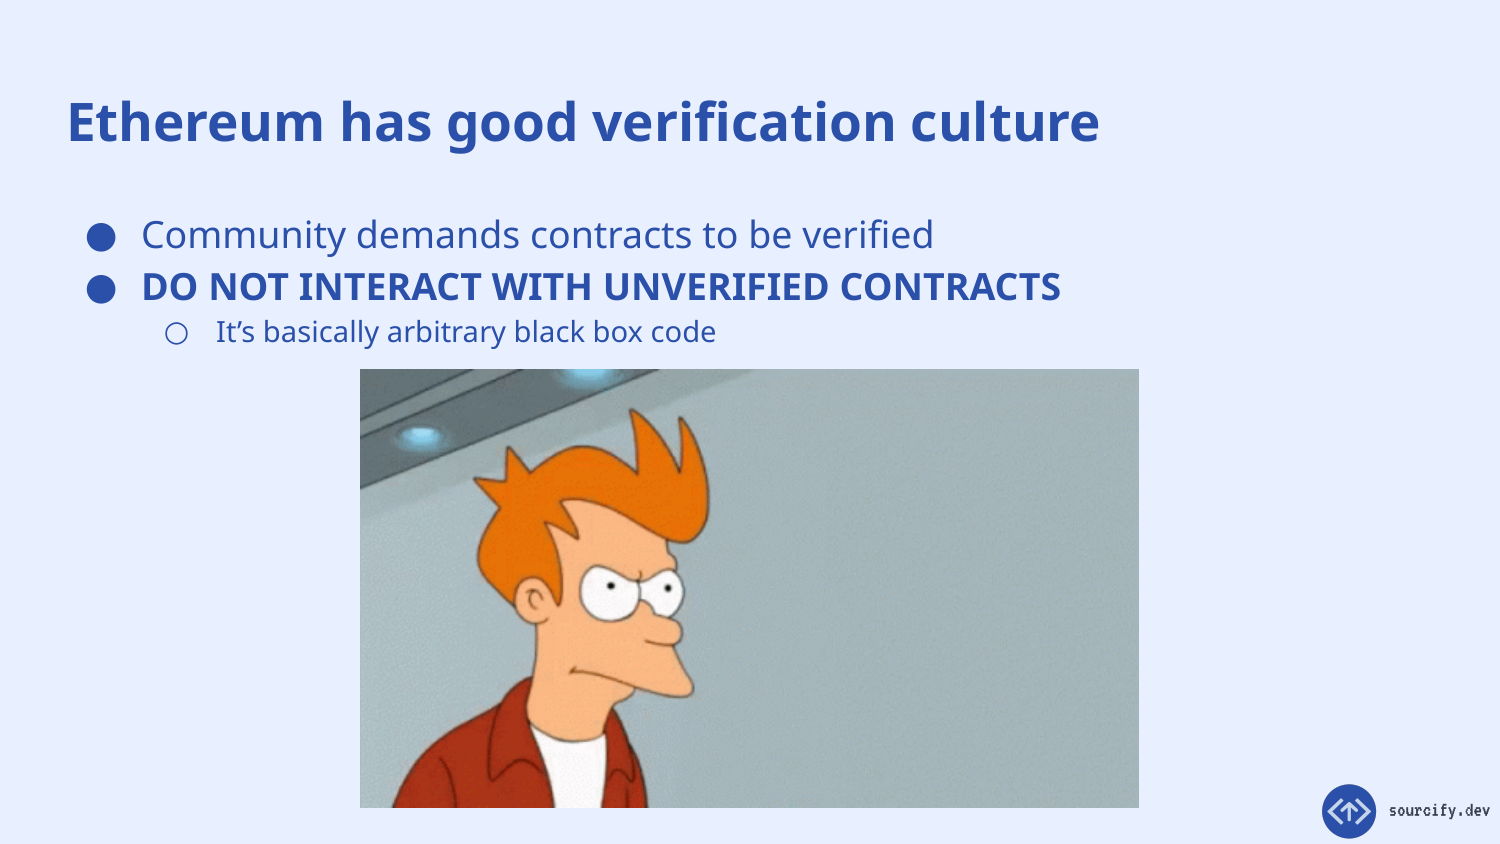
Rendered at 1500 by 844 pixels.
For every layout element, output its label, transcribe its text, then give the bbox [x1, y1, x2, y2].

list Community demands contracts to be verified DO NOT INTERACT WITH UNVERIFIED CONTRACTS It’s basically arbitrary black box code [51, 189, 1449, 750]
picture [1313, 779, 1500, 844]
title Ethereum has good verification culture [51, 72, 1449, 167]
picture [360, 369, 1140, 808]
